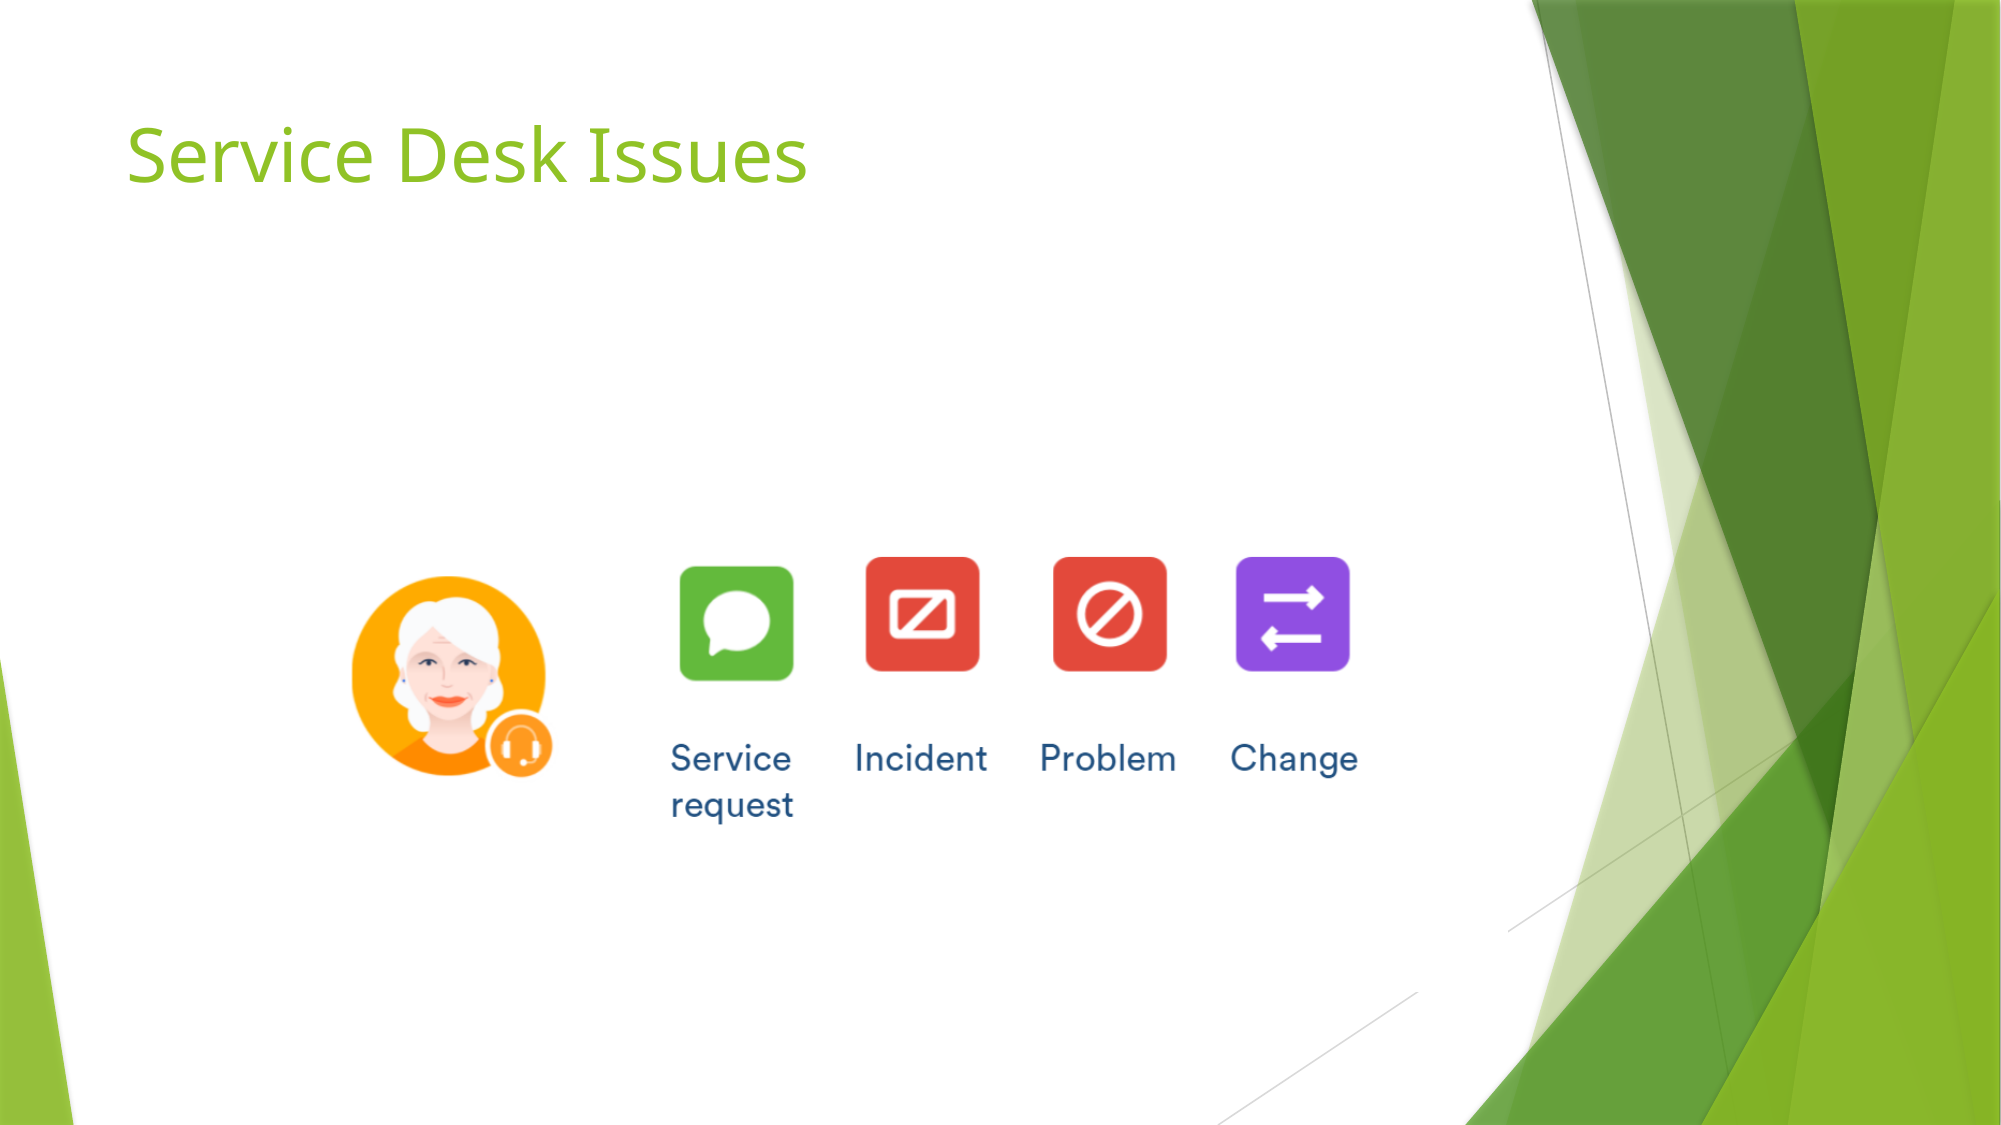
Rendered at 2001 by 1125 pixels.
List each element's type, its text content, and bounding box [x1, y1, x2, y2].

title Service Desk Issues [111, 99, 1522, 317]
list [124, 353, 1509, 992]
